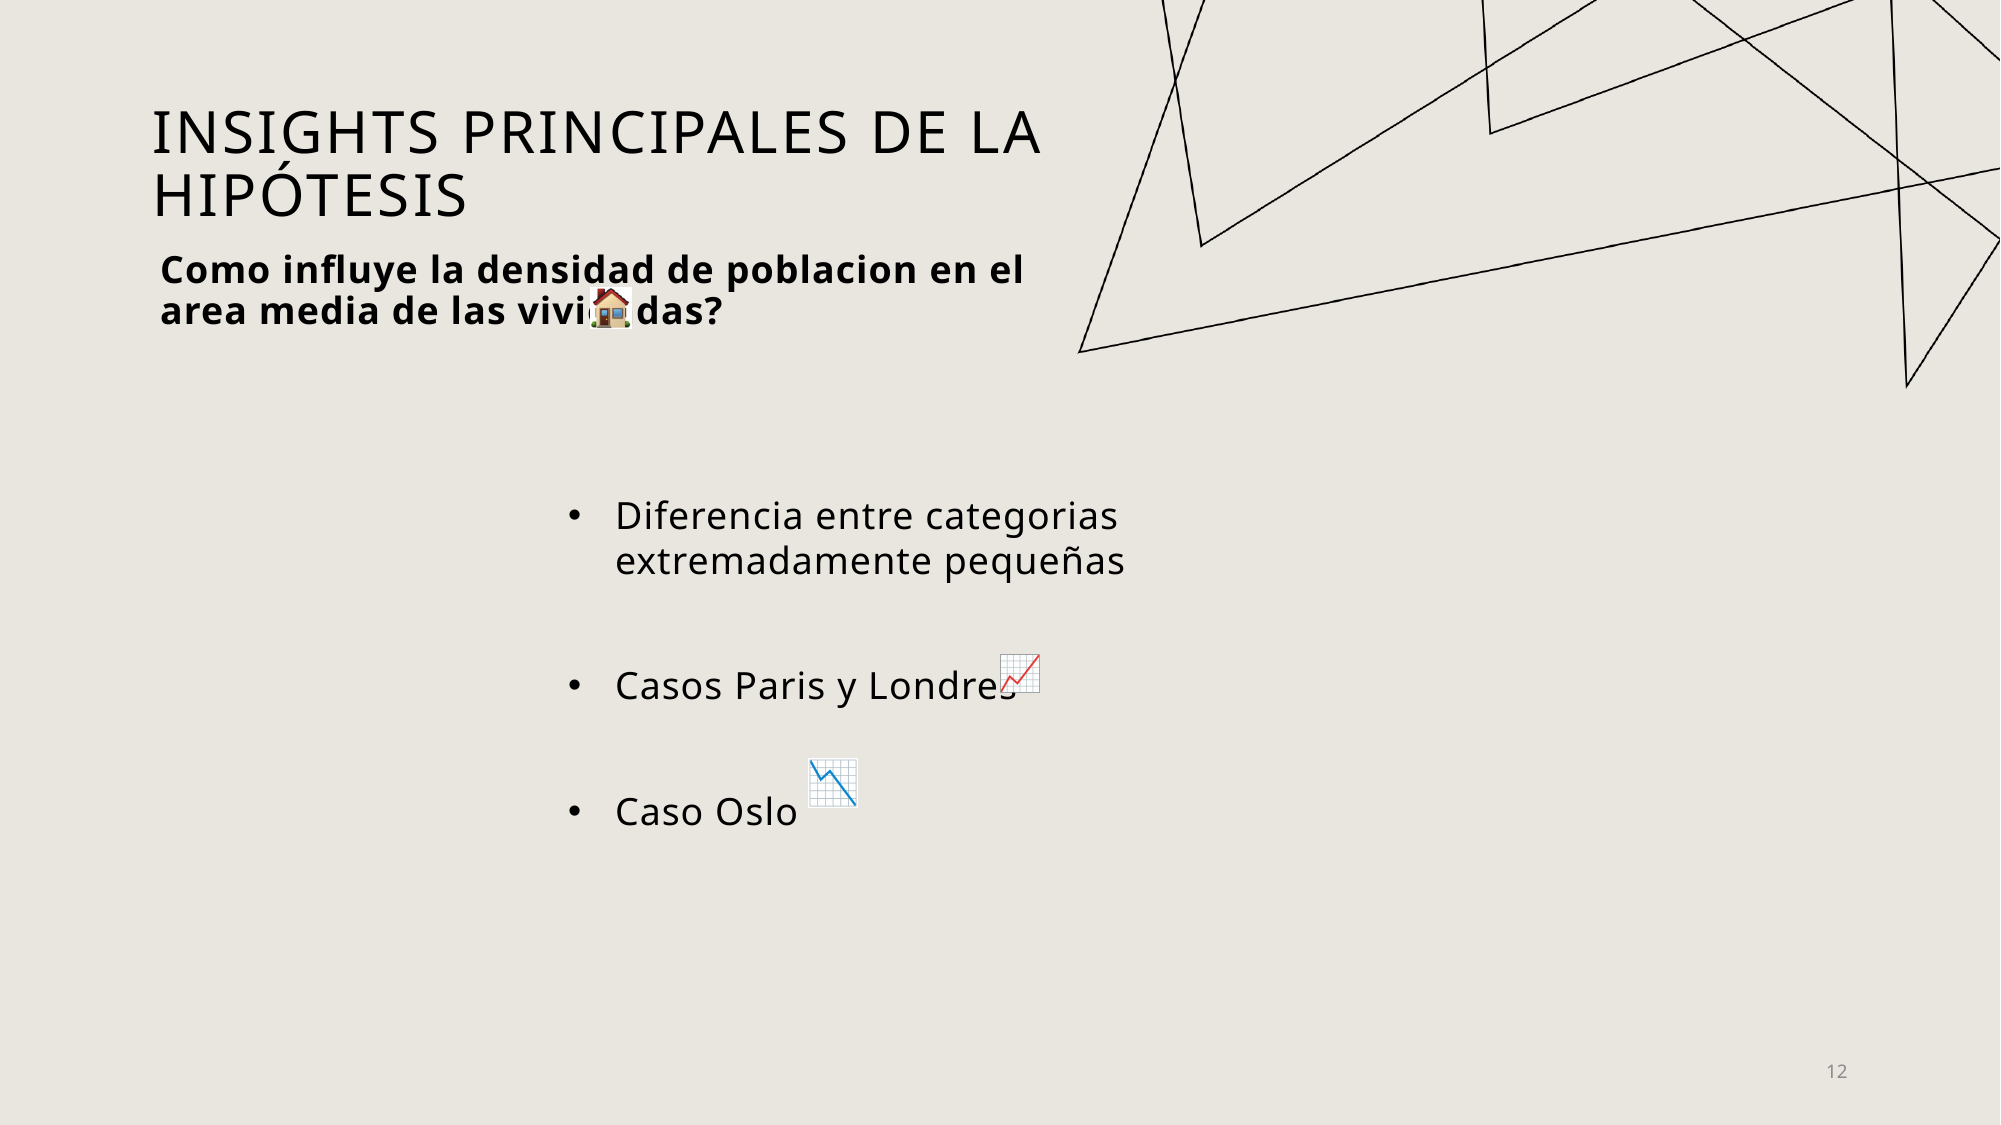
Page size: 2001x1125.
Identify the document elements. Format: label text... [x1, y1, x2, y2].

picture [999, 653, 1041, 694]
picture [590, 287, 632, 329]
picture [808, 758, 858, 808]
slide_number 12 [1412, 1042, 1863, 1103]
list Como influye la densidad de poblacion en el area media de las viviendas? [145, 255, 1086, 329]
picture [1034, 0, 2000, 389]
title Insights principales de la hipótesis [137, 55, 1066, 238]
list Diferencia entre categorias extremadamente pequeñas Casos Paris y Londres Caso Oslo [478, 484, 1428, 982]
